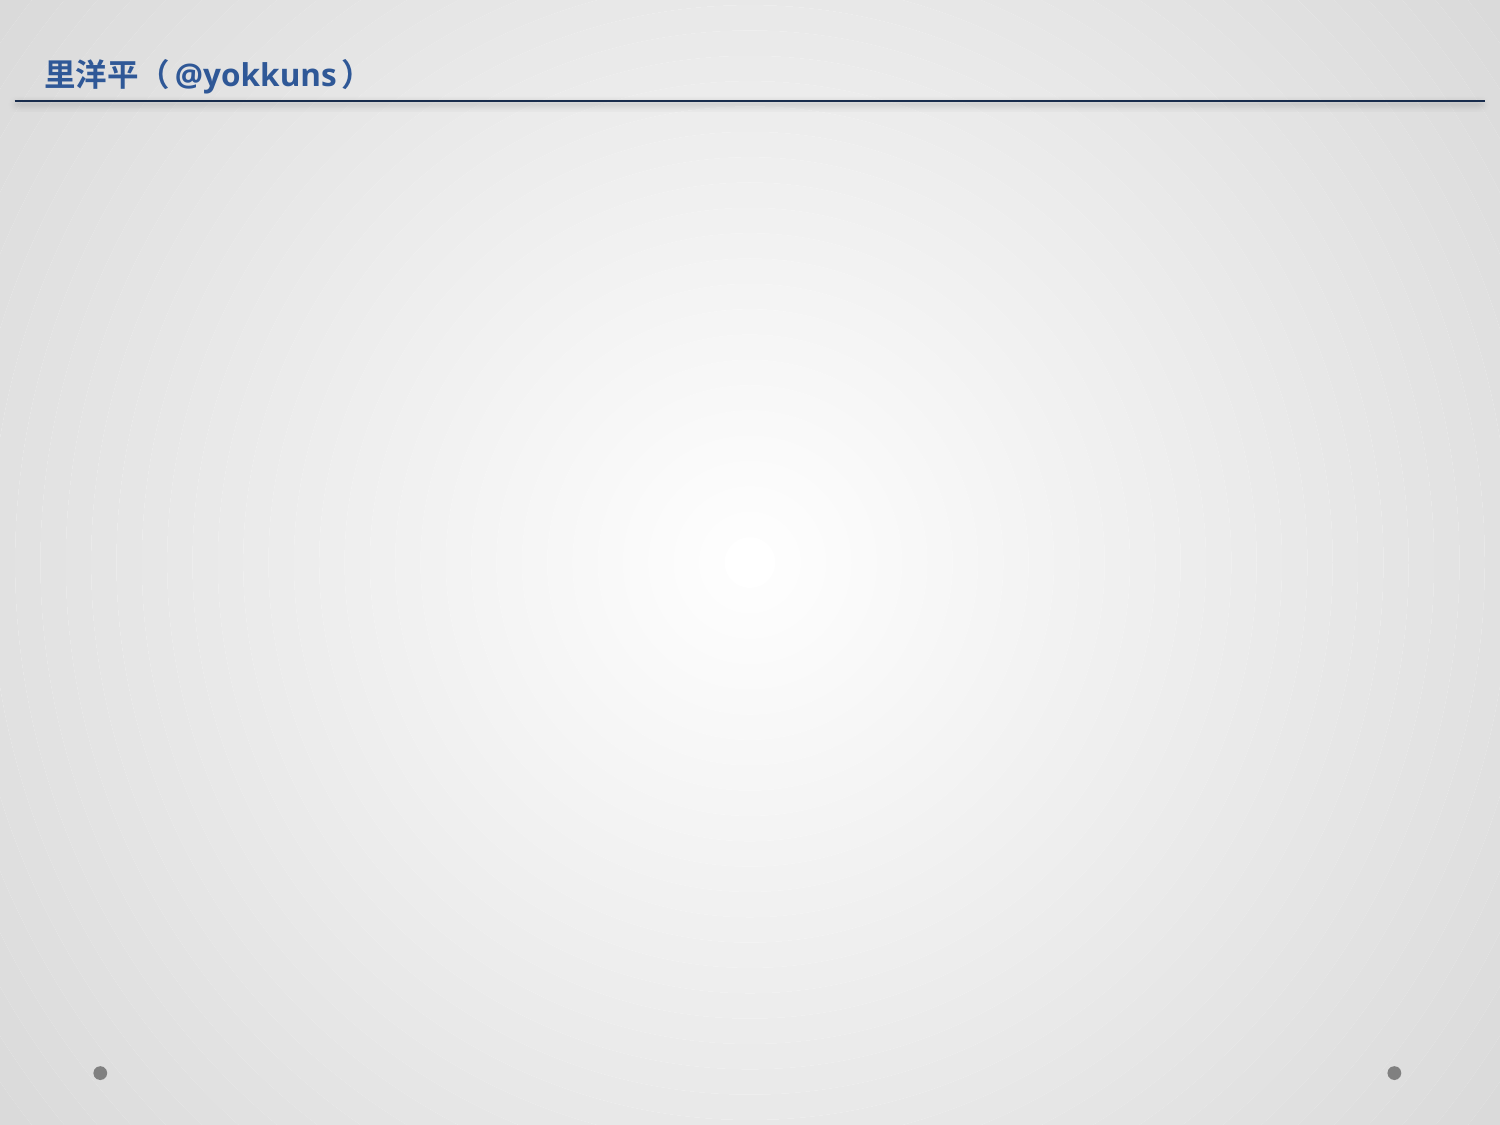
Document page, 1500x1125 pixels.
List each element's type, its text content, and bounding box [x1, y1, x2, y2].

title 里洋平（@yokkuns） [29, 9, 1471, 97]
